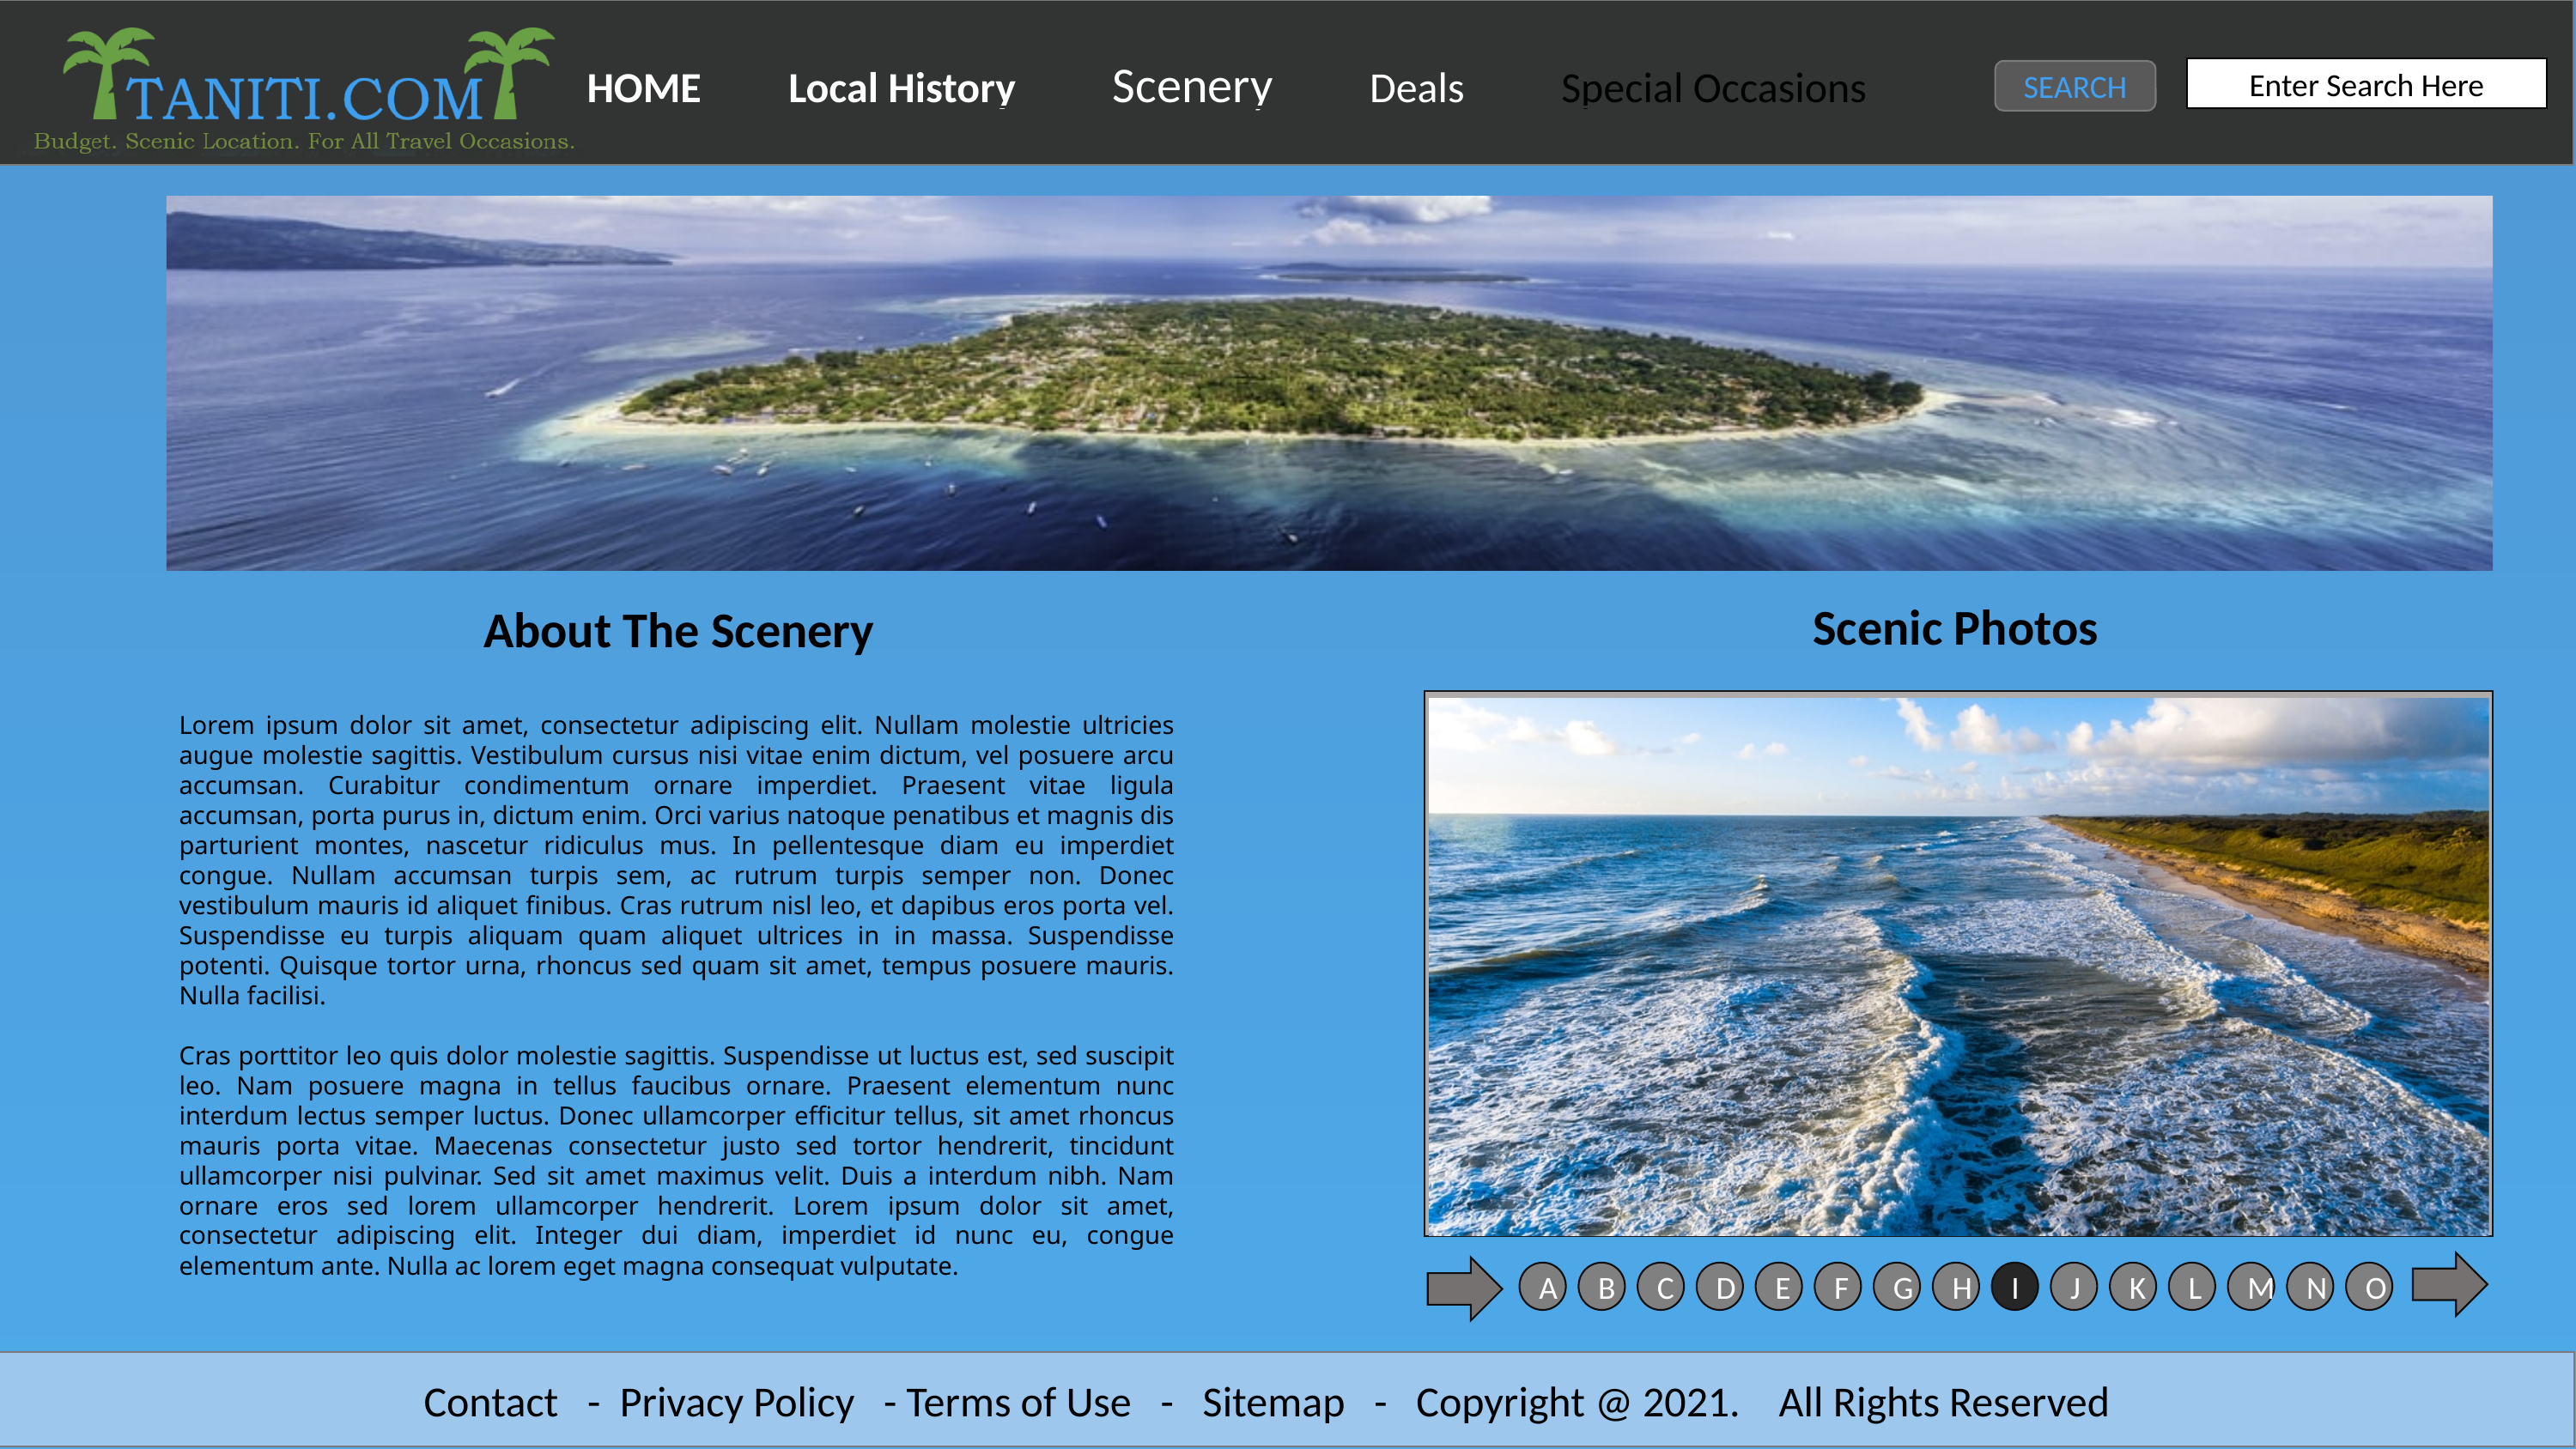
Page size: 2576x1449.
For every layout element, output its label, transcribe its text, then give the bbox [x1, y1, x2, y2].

text_box [1424, 690, 2494, 1237]
text_box Enter Search Here [2186, 58, 2548, 109]
picture [1413, 698, 2489, 1253]
text_box SEARCH [1994, 59, 2157, 112]
text_box Contact - Privacy Policy - Terms of Use - Sitemap - Copyright @ 2021. All Rights Reserved [0, 1351, 2575, 1447]
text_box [1427, 1253, 2488, 1321]
text_box Lorem ipsum dolor sit amet, consectetur adipiscing elit. Nullam molestie ultricies augue molestie sagittis. Vestibulum cursus nisi vitae enim dictum, vel posuere arcu accumsan. Curabitur condimentum ornare imperdiet. Praesent vitae ligula accumsan, porta purus in, dictum enim. Orci varius natoque penatibus et magnis dis parturient montes, nascetur ridiculus mus. In pellentesque diam eu imperdiet congue. Nullam accumsan turpis sem, ac rutrum turpis semper non. Donec vestibulum mauris id aliquet finibus. Cras rutrum nisl leo, et dapibus eros porta vel. Suspendisse eu turpis aliquam quam aliquet ultrices in in massa. Suspendisse potenti. Quisque tortor urna, rhoncus sed quam sit amet, tempus posuere mauris. Nulla facilisi. Cras porttitor leo quis dolor molestie sagittis. Suspendisse ut luctus est, sed suscipit leo. Nam posuere magna in tellus faucibus ornare. Praesent elementum nunc interdum lectus semper luctus. Donec ullamcorper efficitur tellus, sit amet rhoncus mauris porta vitae. Maecenas consectetur justo sed tortor hendrerit, tincidunt ullamcorper nisi pulvinar. Sed sit amet maximus velit. Duis a interdum nibh. Nam ornare eros sed lorem ullamcorper hendrerit. Lorem ipsum dolor sit amet, consectetur adipiscing elit. Integer dui diam, imperdiet id nunc eu, congue elementum ante. Nulla ac lorem eget magna consequat vulputate. [166, 703, 1188, 1313]
text_box About The Scenery [124, 591, 1234, 664]
text_box Scenic Photos [1400, 588, 2511, 662]
text_box HOME Local History Scenery Deals Special Occasions [0, 0, 2574, 166]
picture [166, 196, 2494, 571]
picture [18, 10, 584, 156]
